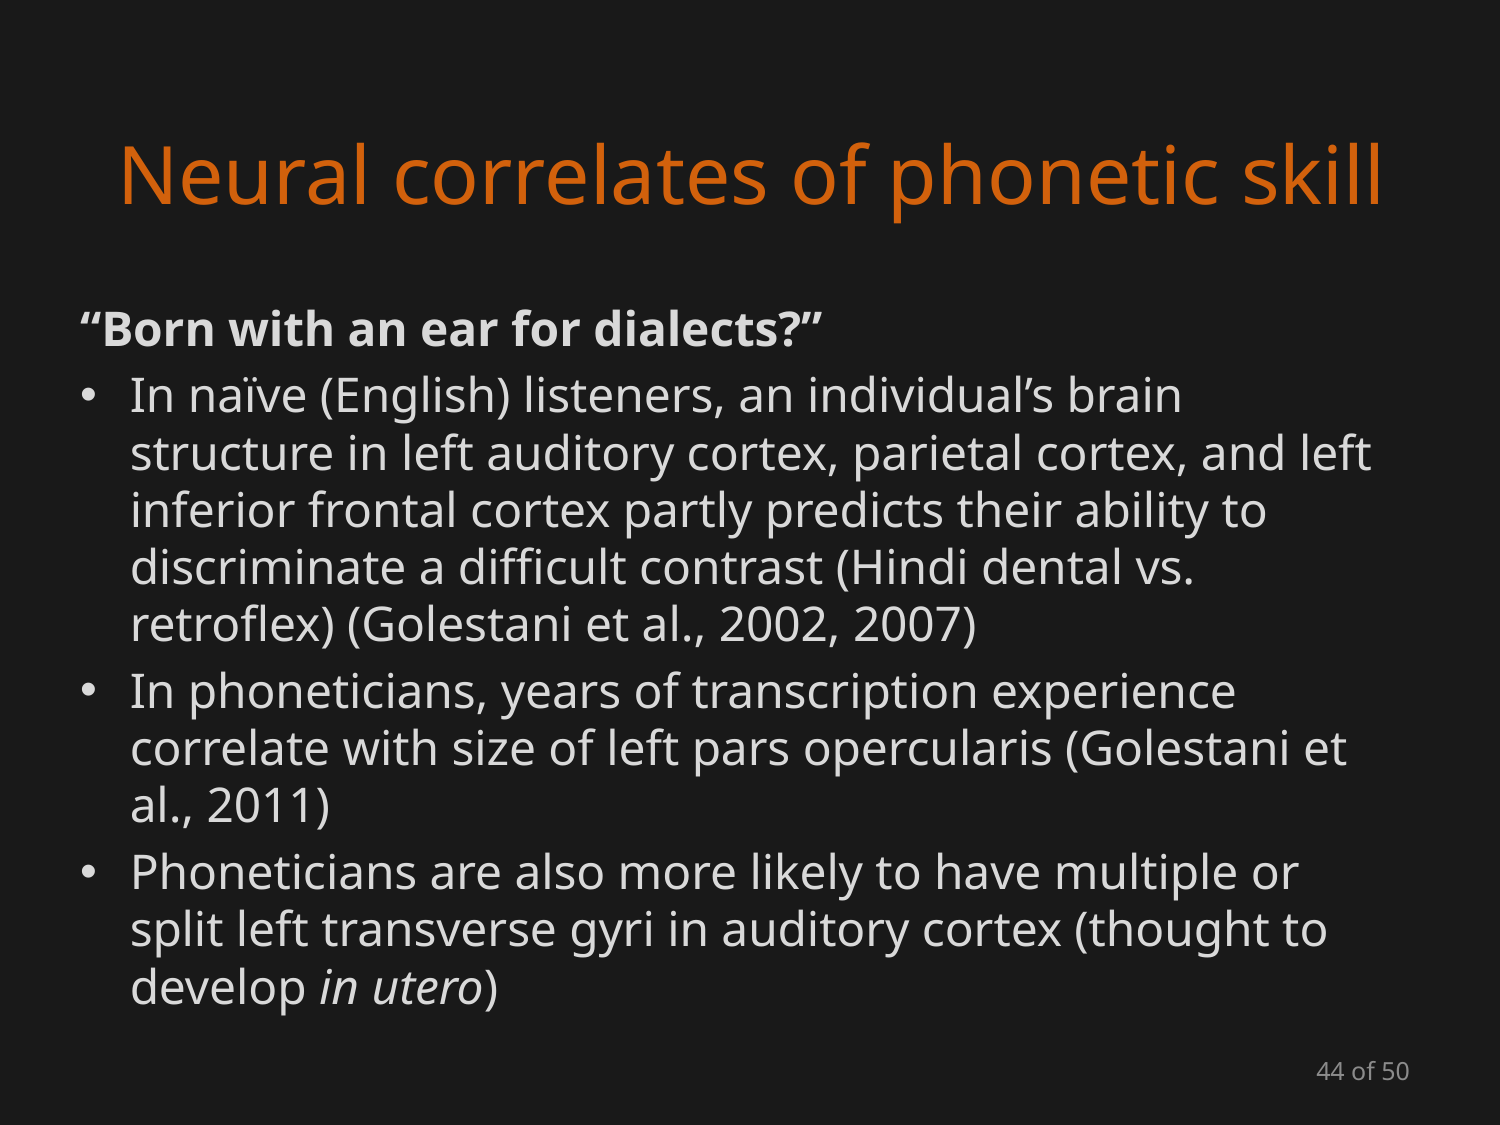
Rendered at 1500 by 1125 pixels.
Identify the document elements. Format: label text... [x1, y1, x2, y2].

title Neural correlates of phonetic skill [76, 78, 1427, 266]
slide_number 44 of 50 [1074, 1042, 1425, 1103]
list “Born with an ear for dialects?” In naïve (English) listeners, an individual’s brain structure in left auditory cortex, parietal cortex, and left inferior frontal cortex partly predicts their ability to discriminate a difficult contrast (Hindi dental vs. retroflex) (Golestani et al., 2002, 2007) In phoneticians, years of transcription experience correlate with size of left pars opercularis (Golestani et al., 2011) Phoneticians are also more likely to have multiple or split left transverse gyri in auditory cortex (thought to develop in utero) [64, 290, 1415, 1022]
